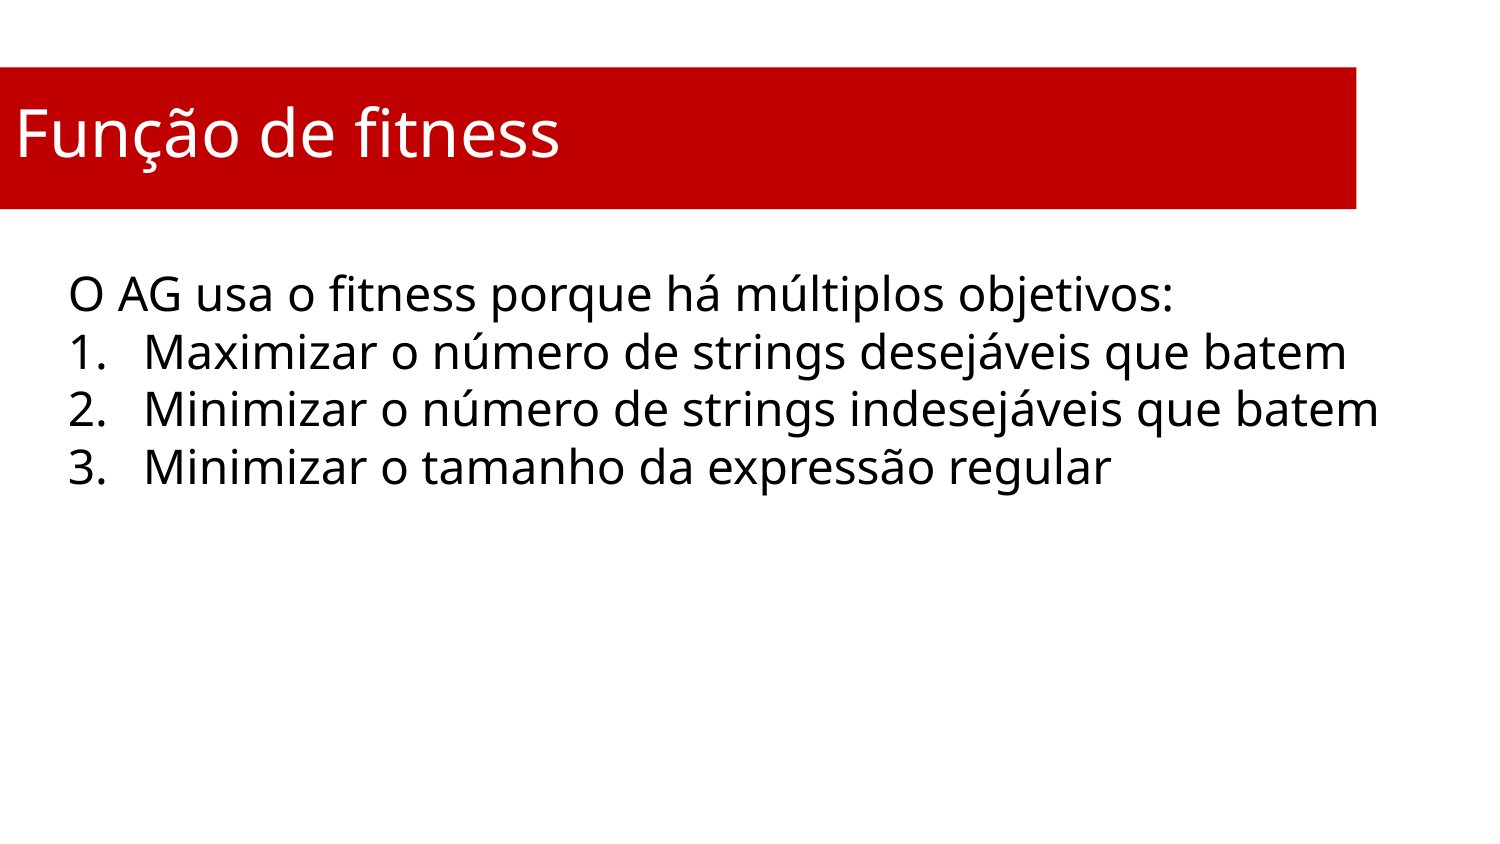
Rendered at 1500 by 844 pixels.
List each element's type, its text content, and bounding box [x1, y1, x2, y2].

text_box Função de fitness [0, 83, 577, 178]
text_box [0, 65, 1359, 211]
text_box O AG usa o fitness porque há múltiplos objetivos: Maximizar o número de strings desejáveis que batem Minimizar o número de strings indesejáveis que batem Minimizar o tamanho da expressão regular [53, 256, 1459, 501]
